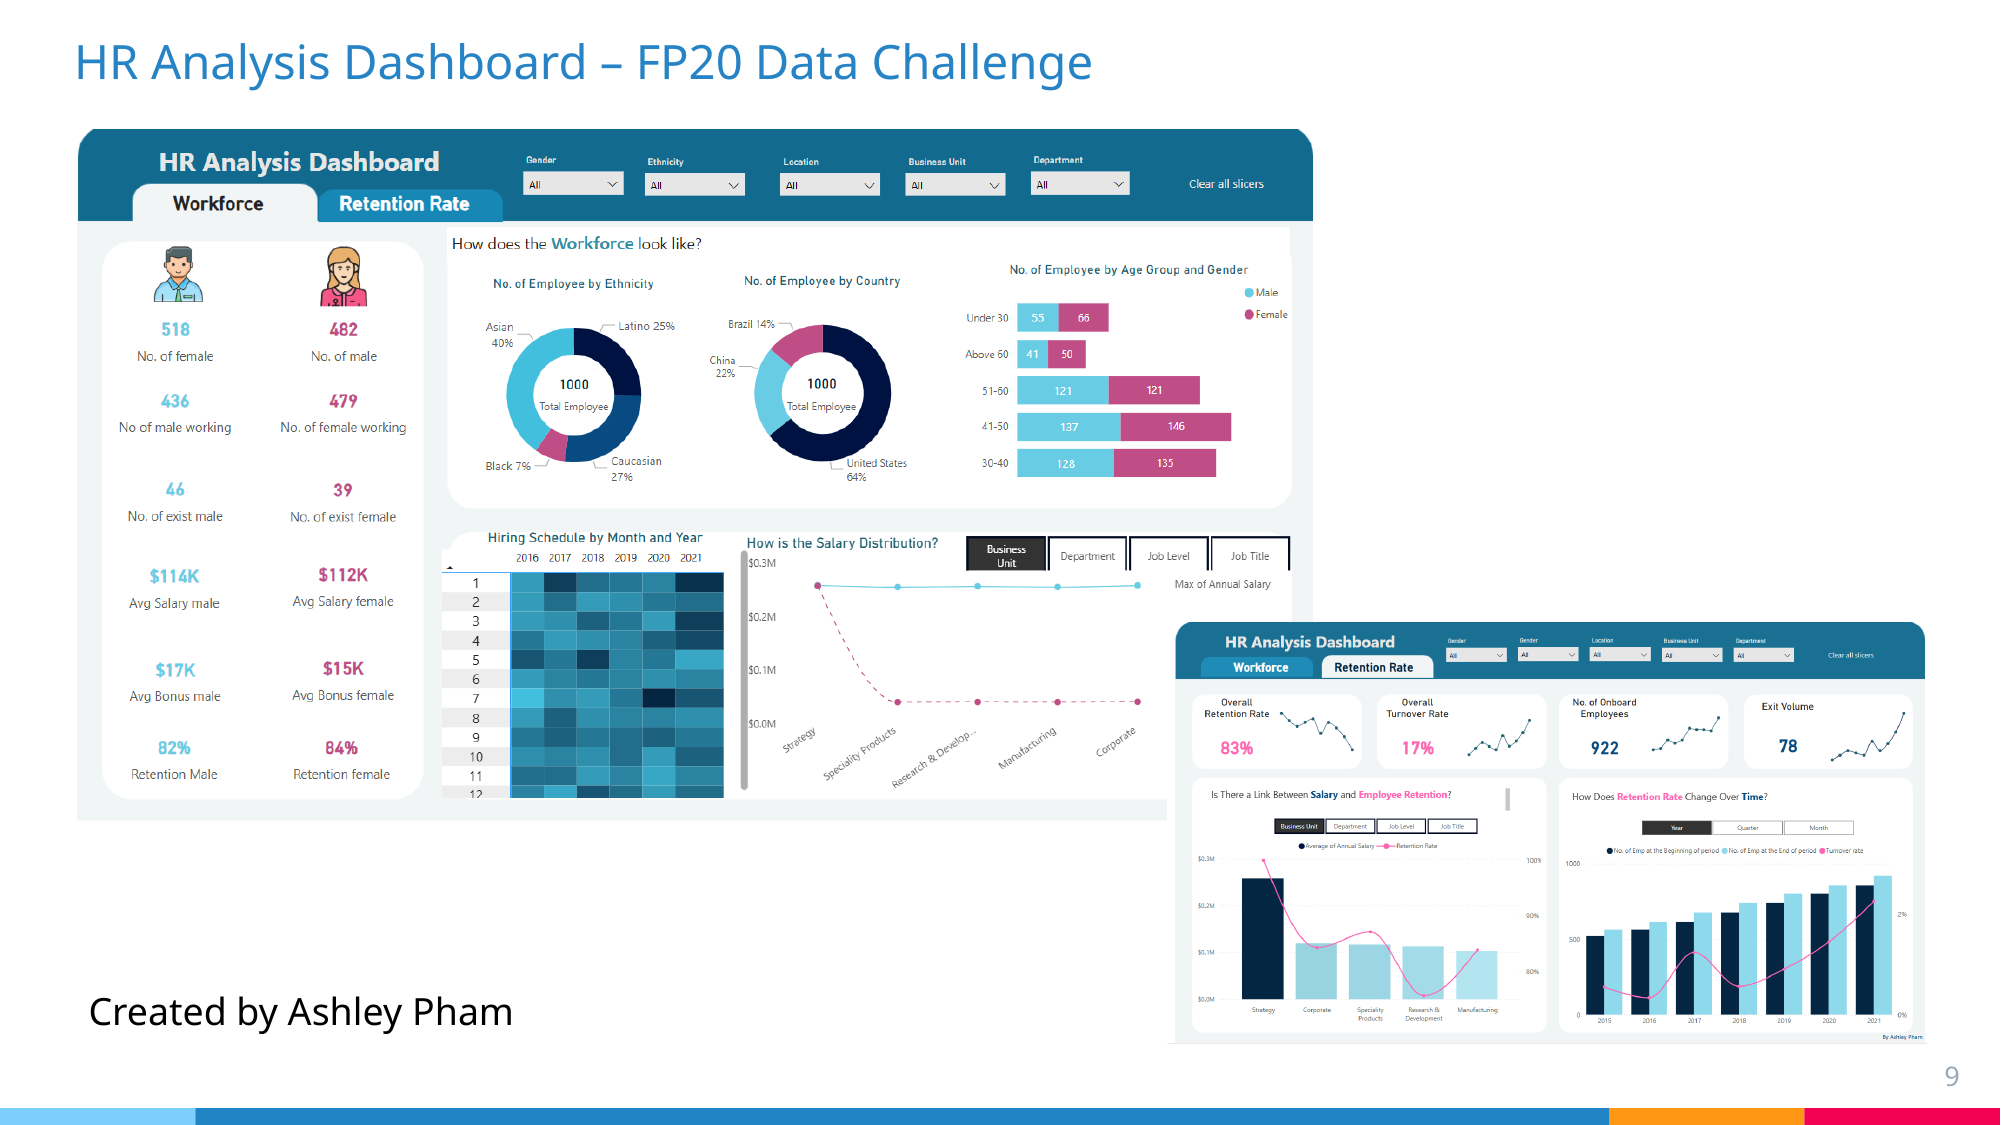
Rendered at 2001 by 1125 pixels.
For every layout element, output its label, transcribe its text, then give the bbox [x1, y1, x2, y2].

picture [73, 129, 1927, 1045]
title HR Analysis Dashboard – FP20 Data Challenge [59, 16, 1975, 104]
text_box Created by Ashley Pham [73, 935, 1161, 1041]
slide_number 9 [1854, 1043, 1975, 1113]
